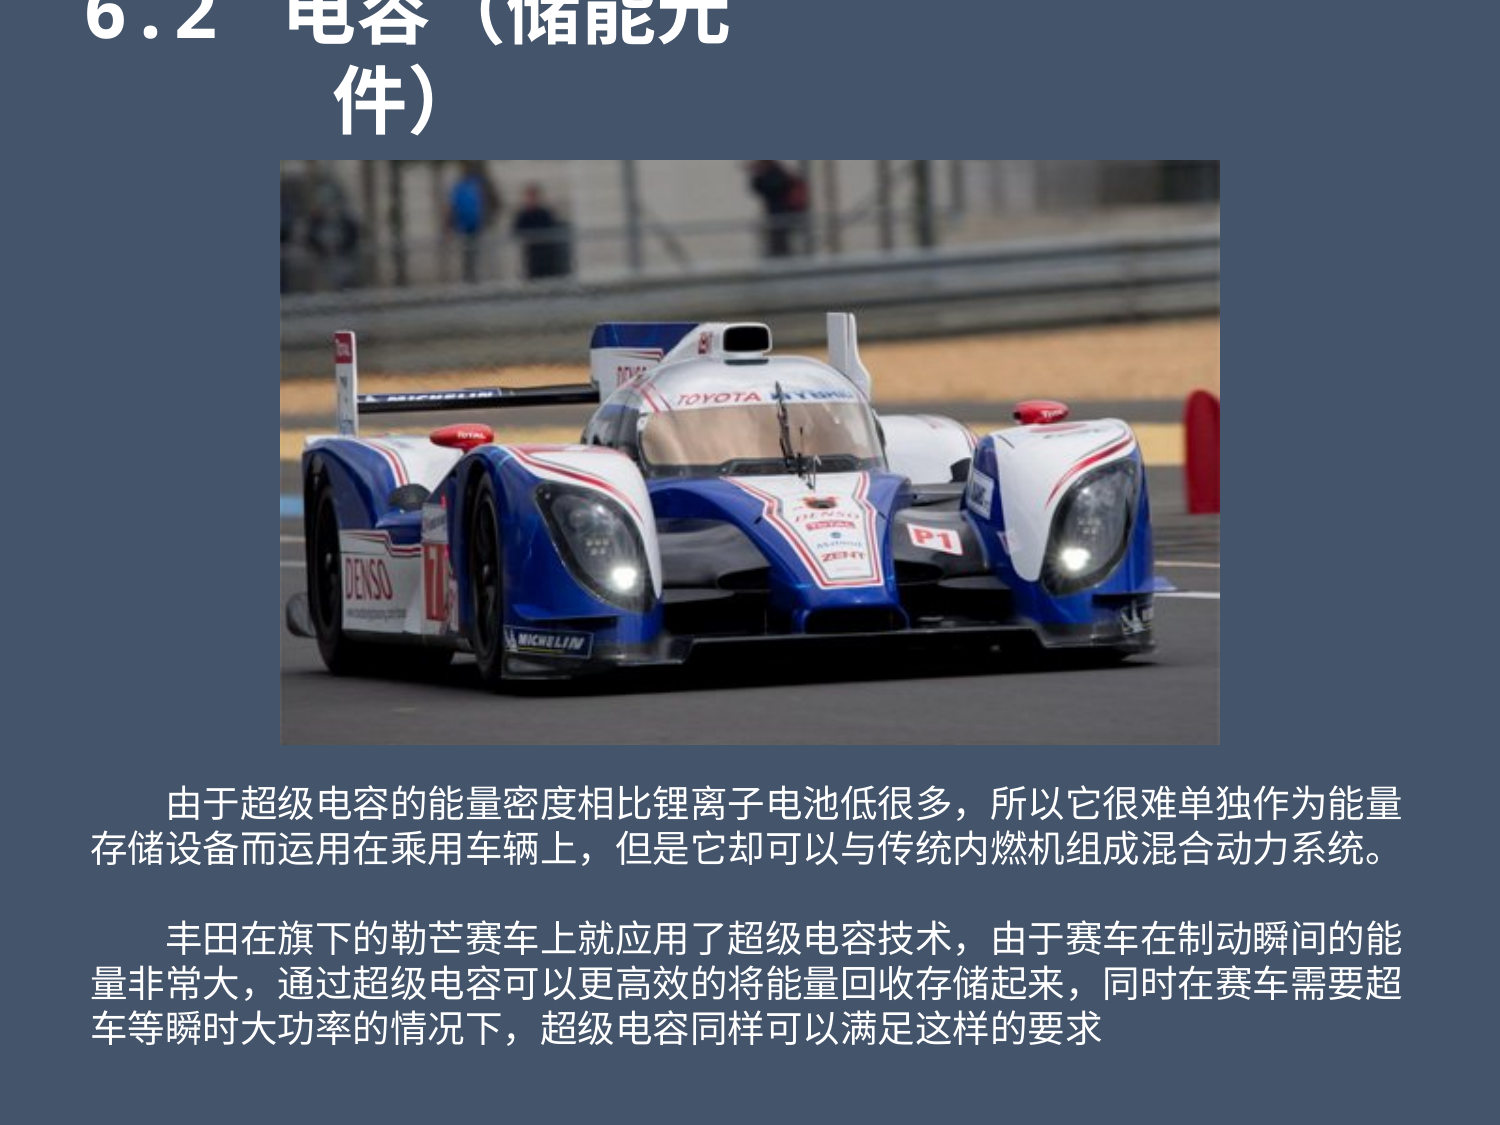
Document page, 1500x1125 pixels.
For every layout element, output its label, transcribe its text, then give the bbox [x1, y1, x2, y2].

picture [280, 160, 1220, 745]
text_box 由于超级电容的能量密度相比锂离子电池低很多，所以它很难单独作为能量存储设备而运用在乘用车辆上，但是它却可以与传统内燃机组成混合动力系统。 丰田在旗下的勒芒赛车上就应用了超级电容技术，由于赛车在制动瞬间的能量非常大，通过超级电容可以更高效的将能量回收存储起来，同时在赛车需要超车等瞬时大功率的情况下，超级电容同样可以满足这样的要求 [75, 772, 1425, 1057]
text_box 6.2 电容（储能元件） [28, 0, 786, 151]
